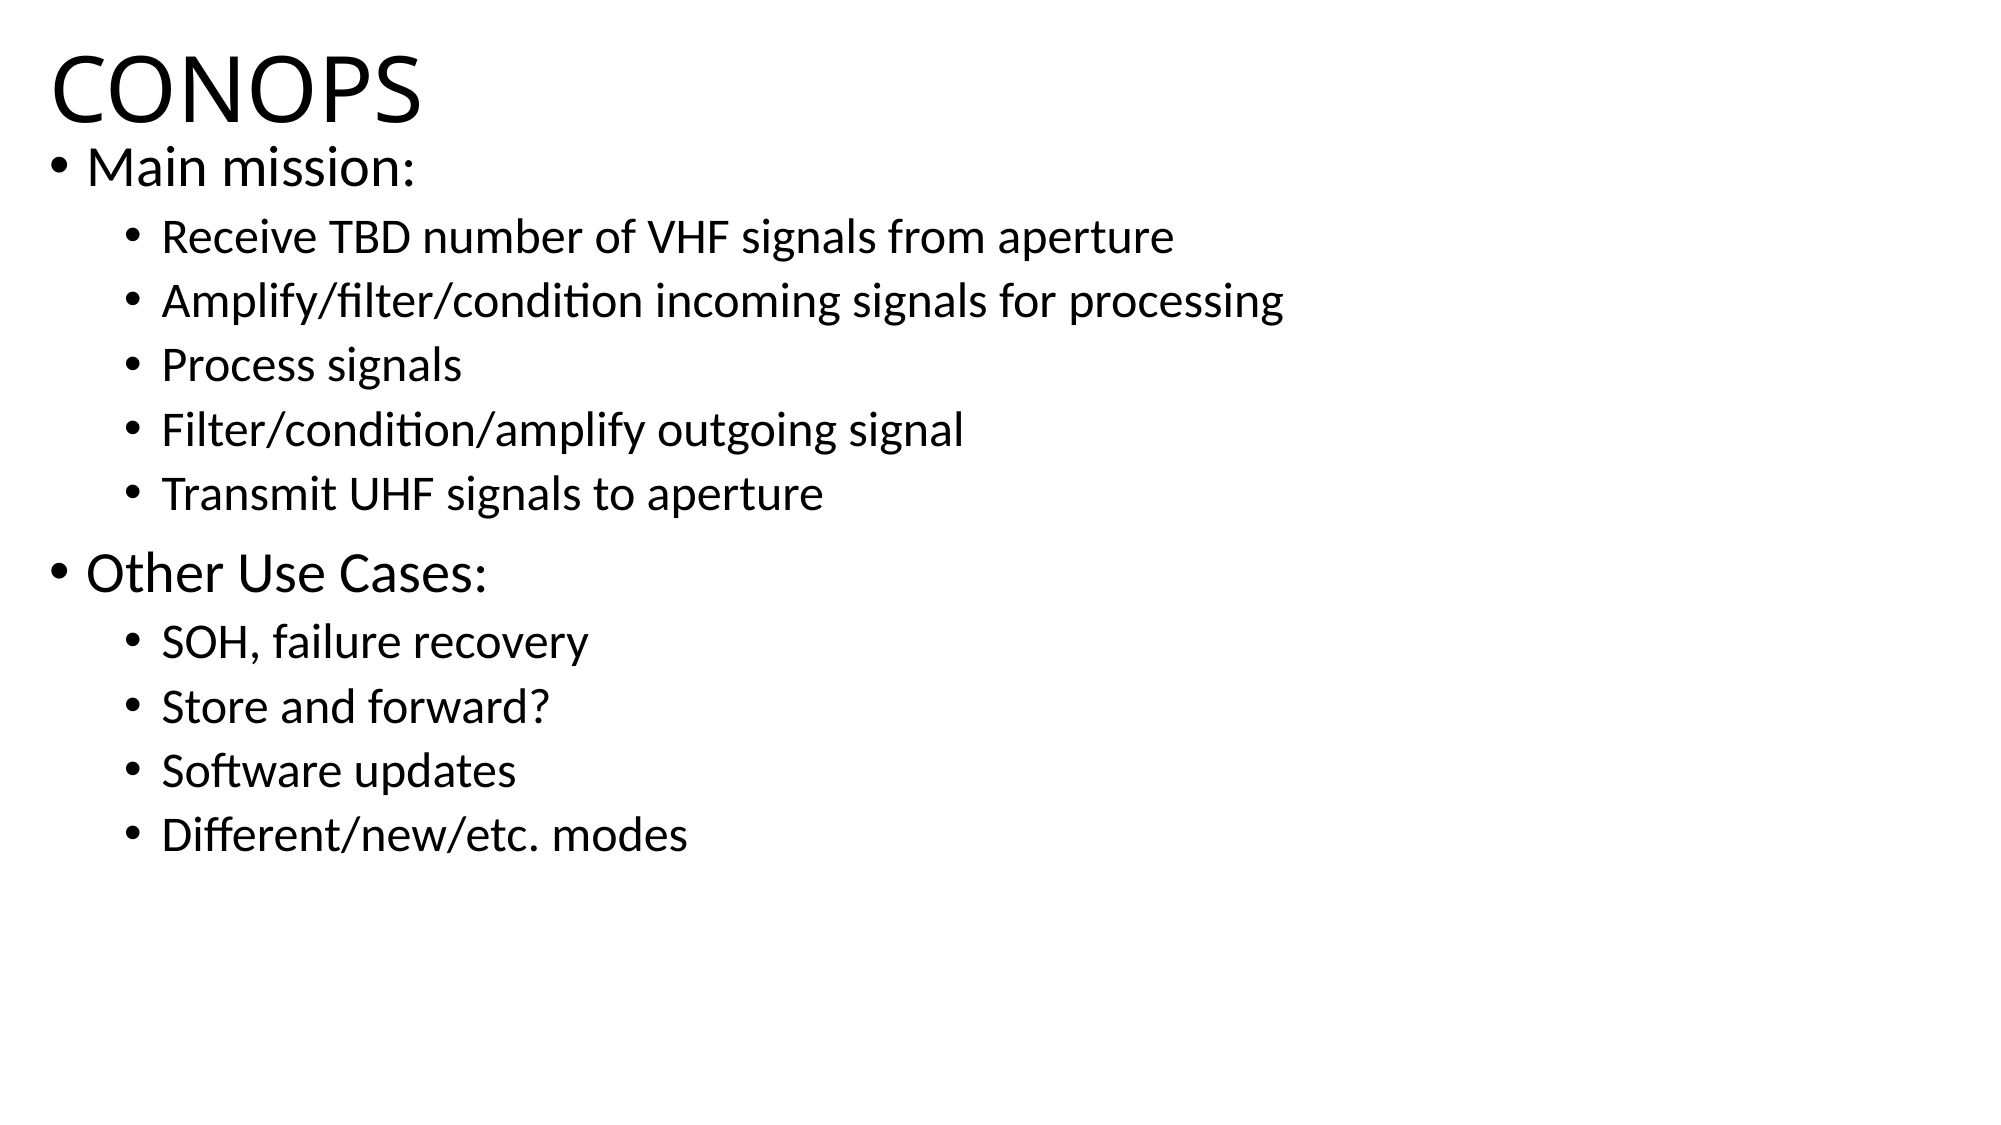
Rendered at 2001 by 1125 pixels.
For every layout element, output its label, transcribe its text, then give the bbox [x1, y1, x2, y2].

list Main mission: Receive TBD number of VHF signals from aperture Amplify/filter/condition incoming signals for processing Process signals Filter/condition/amplify outgoing signal Transmit UHF signals to aperture Other Use Cases: SOH, failure recovery Store and forward? Software updates Different/new/etc. modes [34, 129, 1969, 1014]
title CONOPS [34, 22, 1969, 129]
